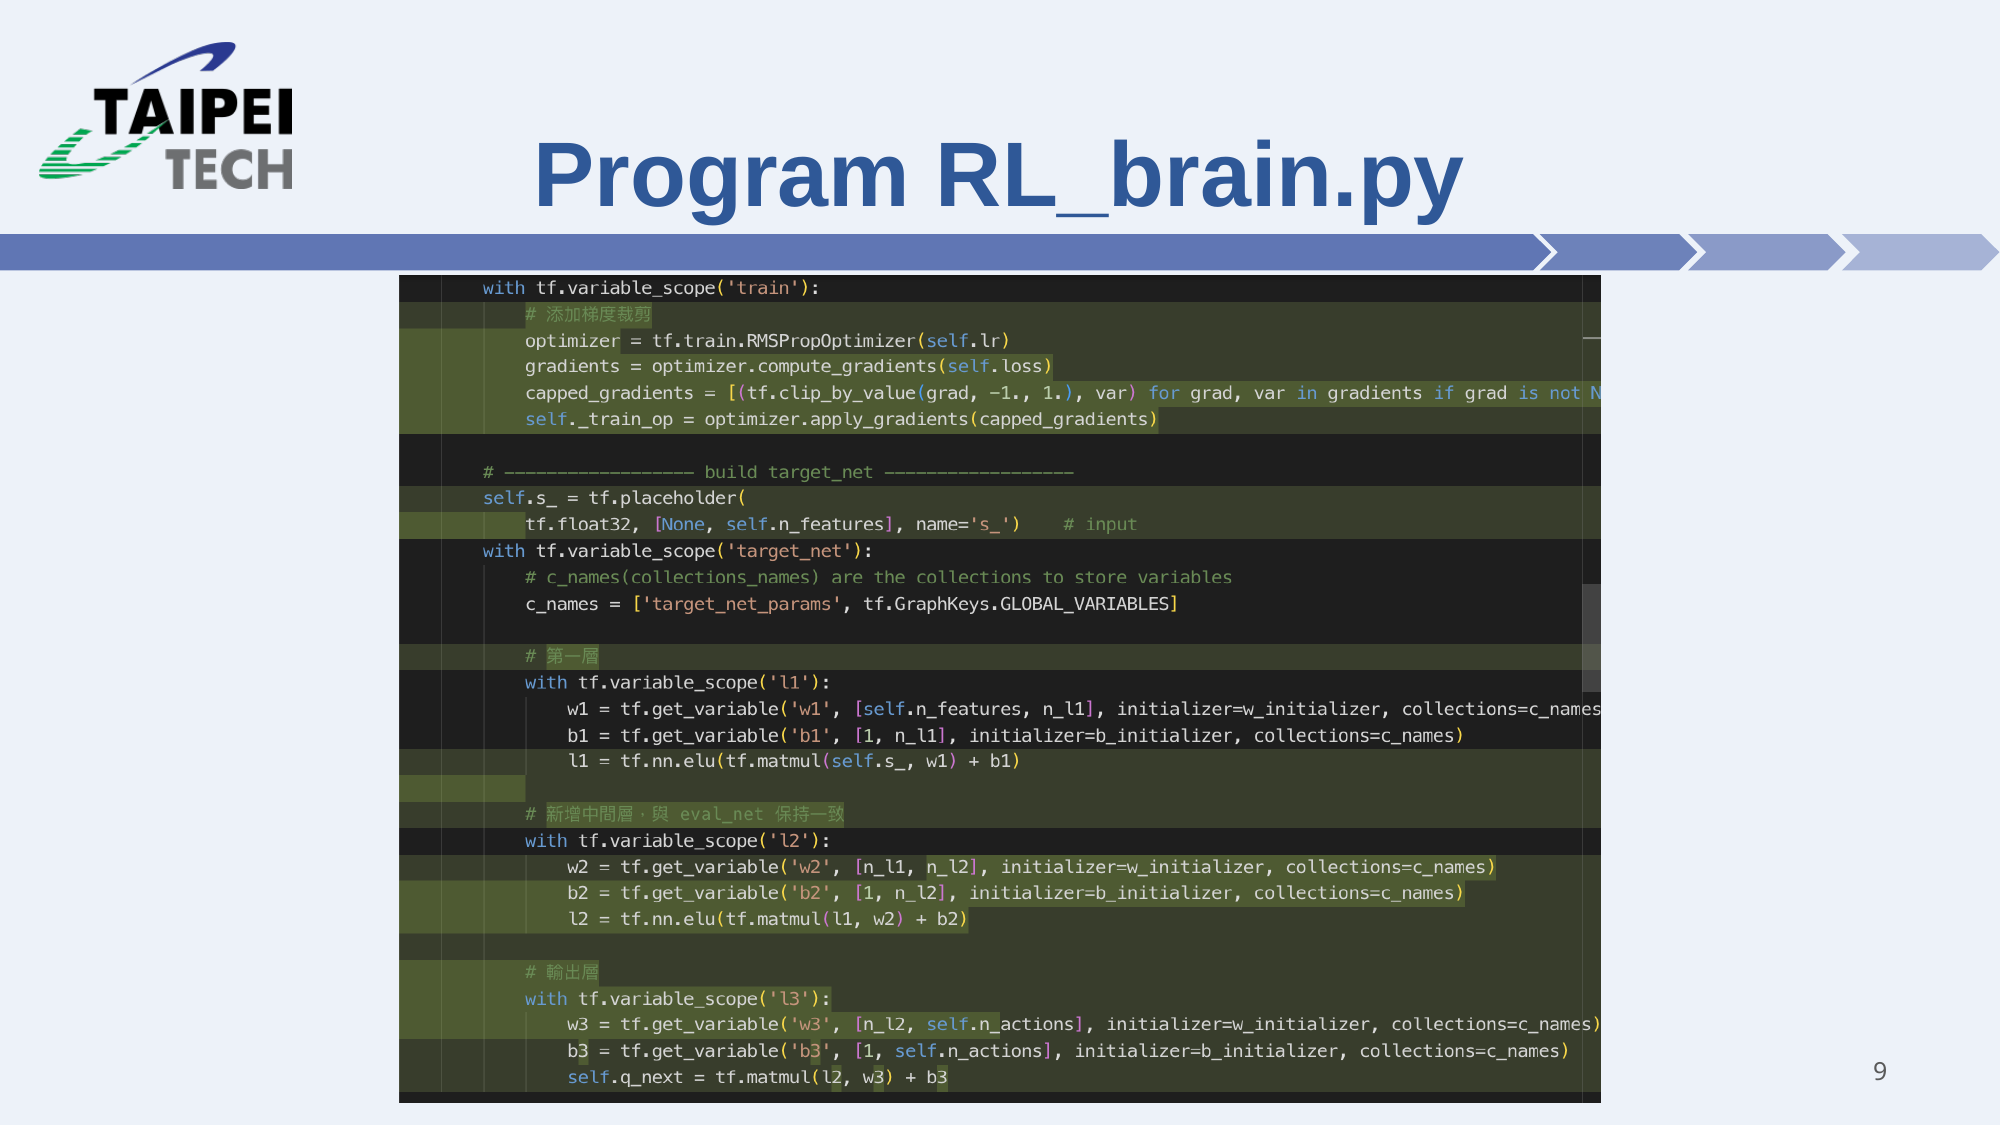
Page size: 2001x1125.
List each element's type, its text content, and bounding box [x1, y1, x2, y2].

title Program RL_brain.py [0, 0, 2000, 225]
slide_number 9 [1868, 1042, 1992, 1103]
picture [398, 274, 1601, 1103]
